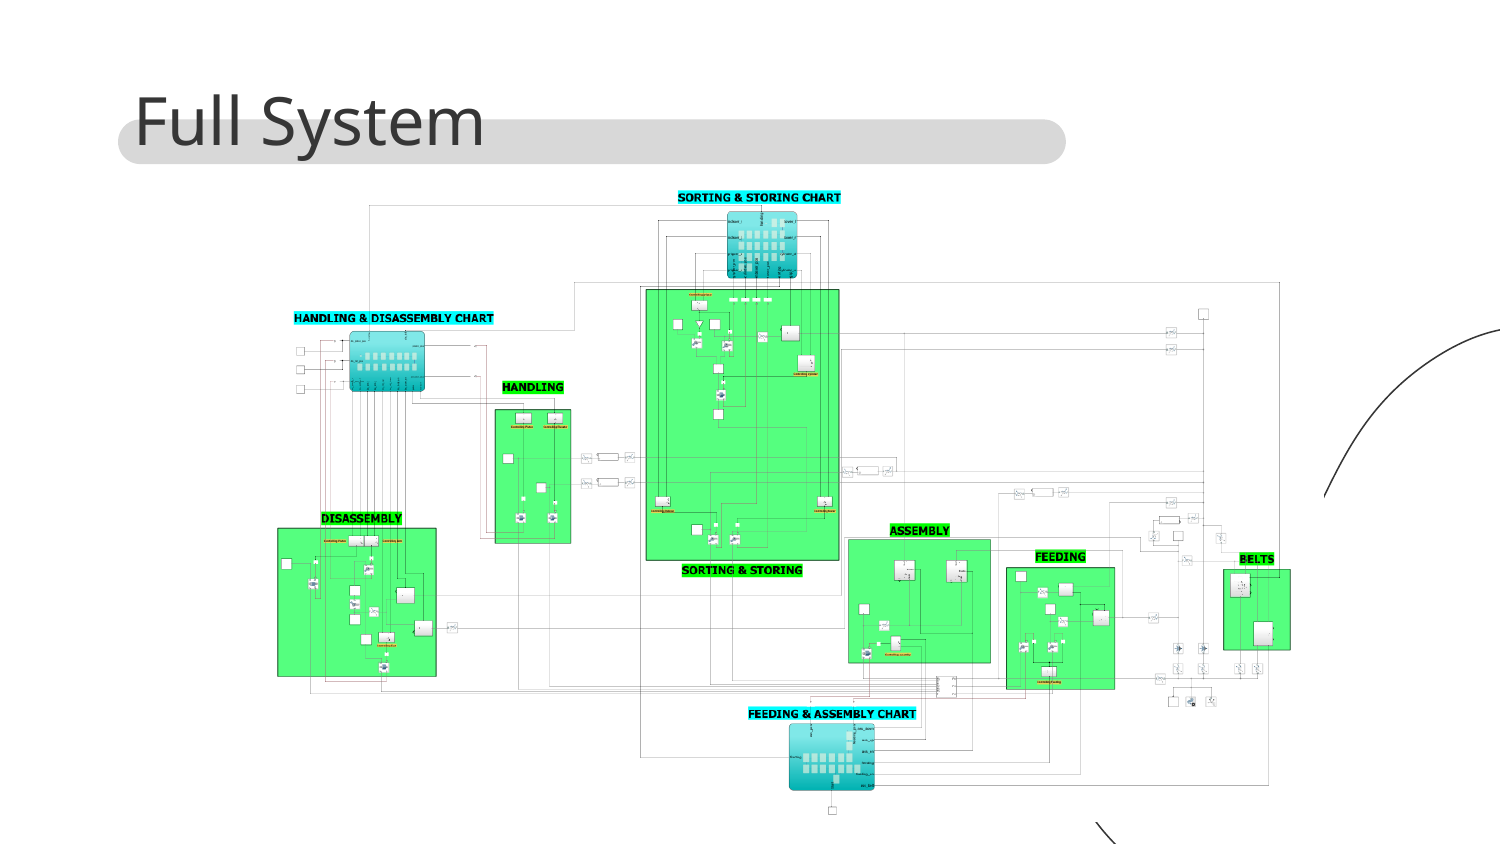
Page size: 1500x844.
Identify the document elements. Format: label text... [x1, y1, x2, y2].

picture [241, 175, 1324, 822]
title Full System [118, 63, 1382, 165]
